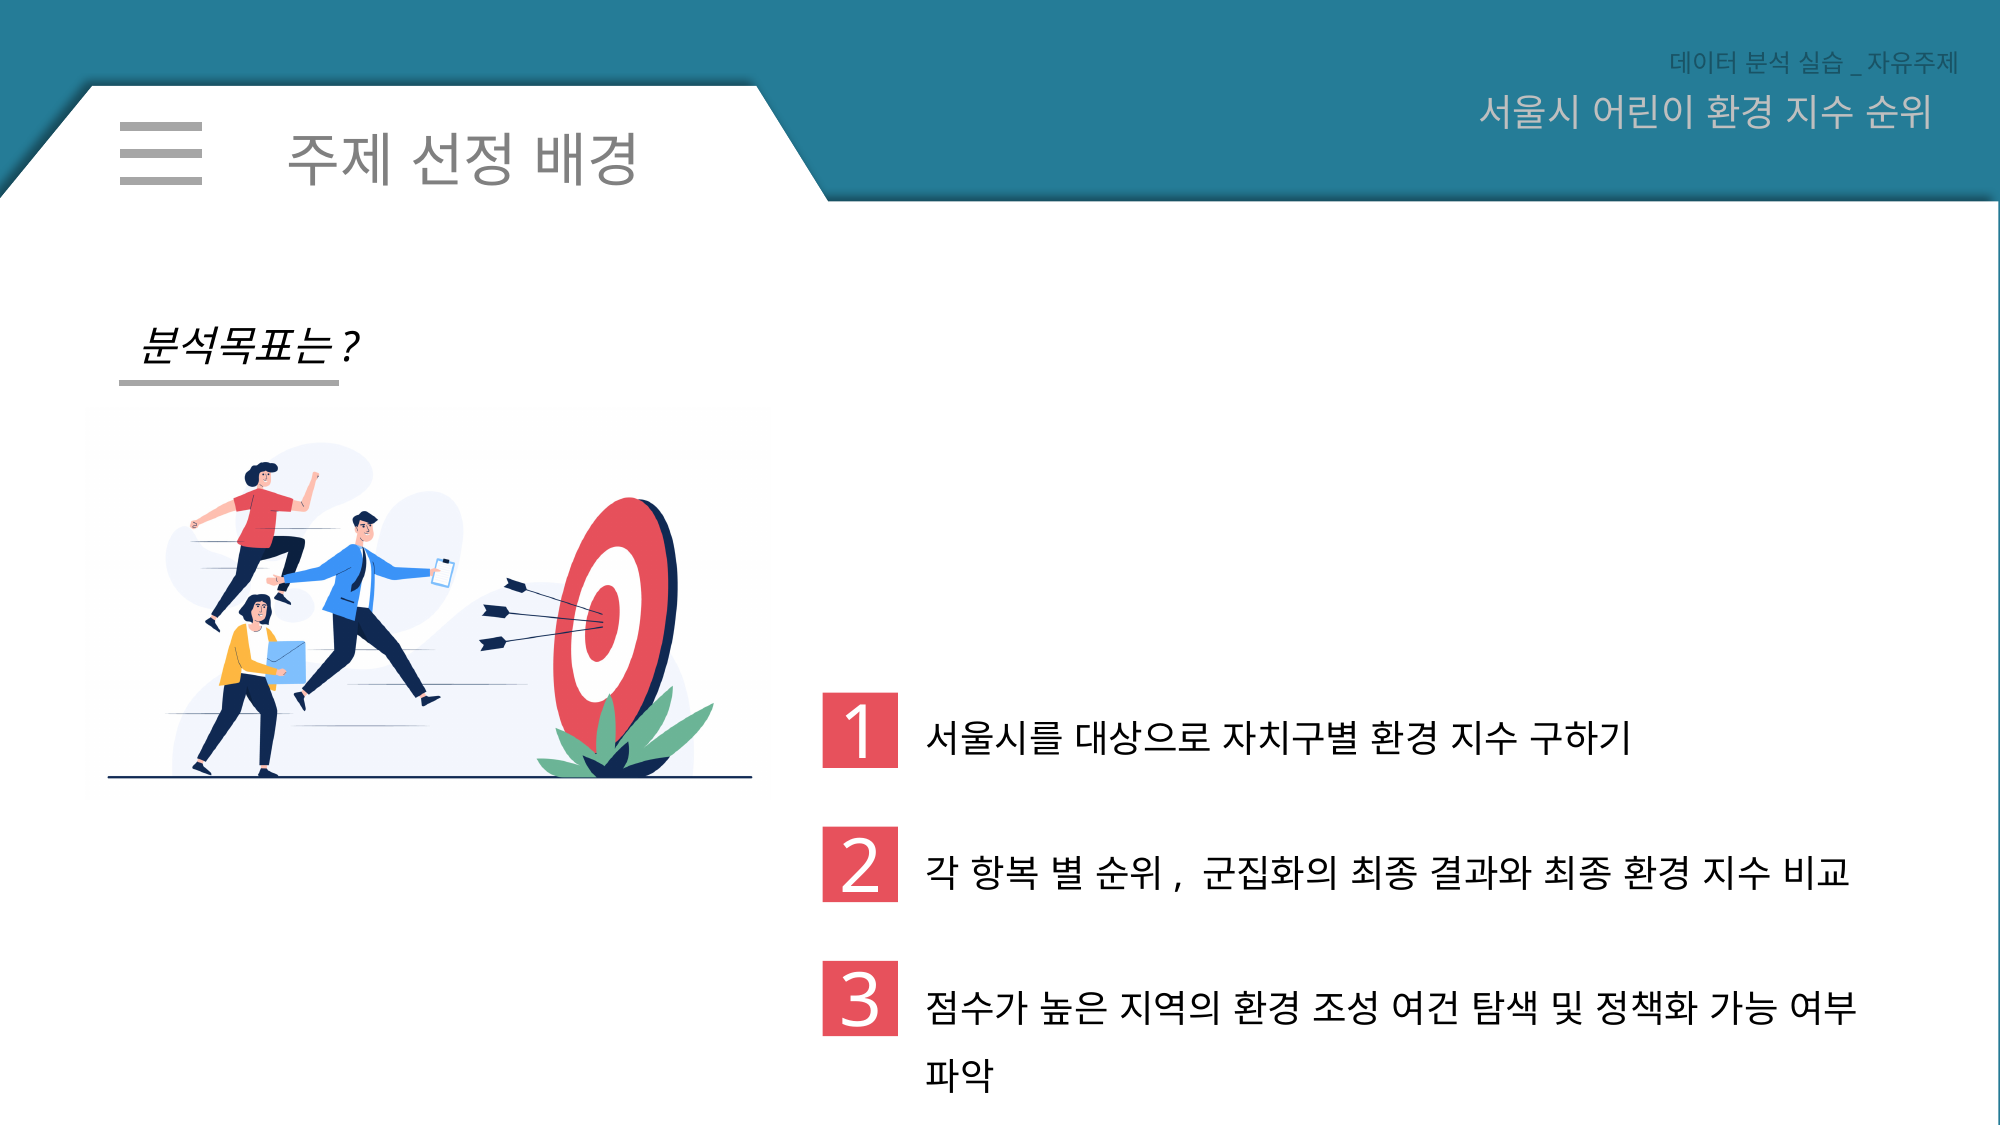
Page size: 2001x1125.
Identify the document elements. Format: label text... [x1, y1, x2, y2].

text_box 서울시를 대상으로 자치구별 환경 지수 구하기 각 항복 별 순위, 군집화의 최종 결과와 최종 환경 지수 비교 점수가 높은 지역의 환경 조성 여건 탐색 및 정책화 가능 여부 파악 [911, 685, 1901, 1106]
text_box [0, 84, 2000, 1125]
text_box 데이터 분석 실습_자유주제 [1654, 40, 1975, 86]
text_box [822, 944, 898, 1051]
text_box 분석목표는? [123, 312, 374, 378]
text_box 주제 선정 배경 [272, 115, 941, 201]
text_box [822, 810, 898, 917]
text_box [822, 675, 898, 782]
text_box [120, 126, 203, 181]
picture [85, 407, 771, 800]
text_box 서울시 어린이 환경 지수 순위 [1463, 81, 1950, 141]
